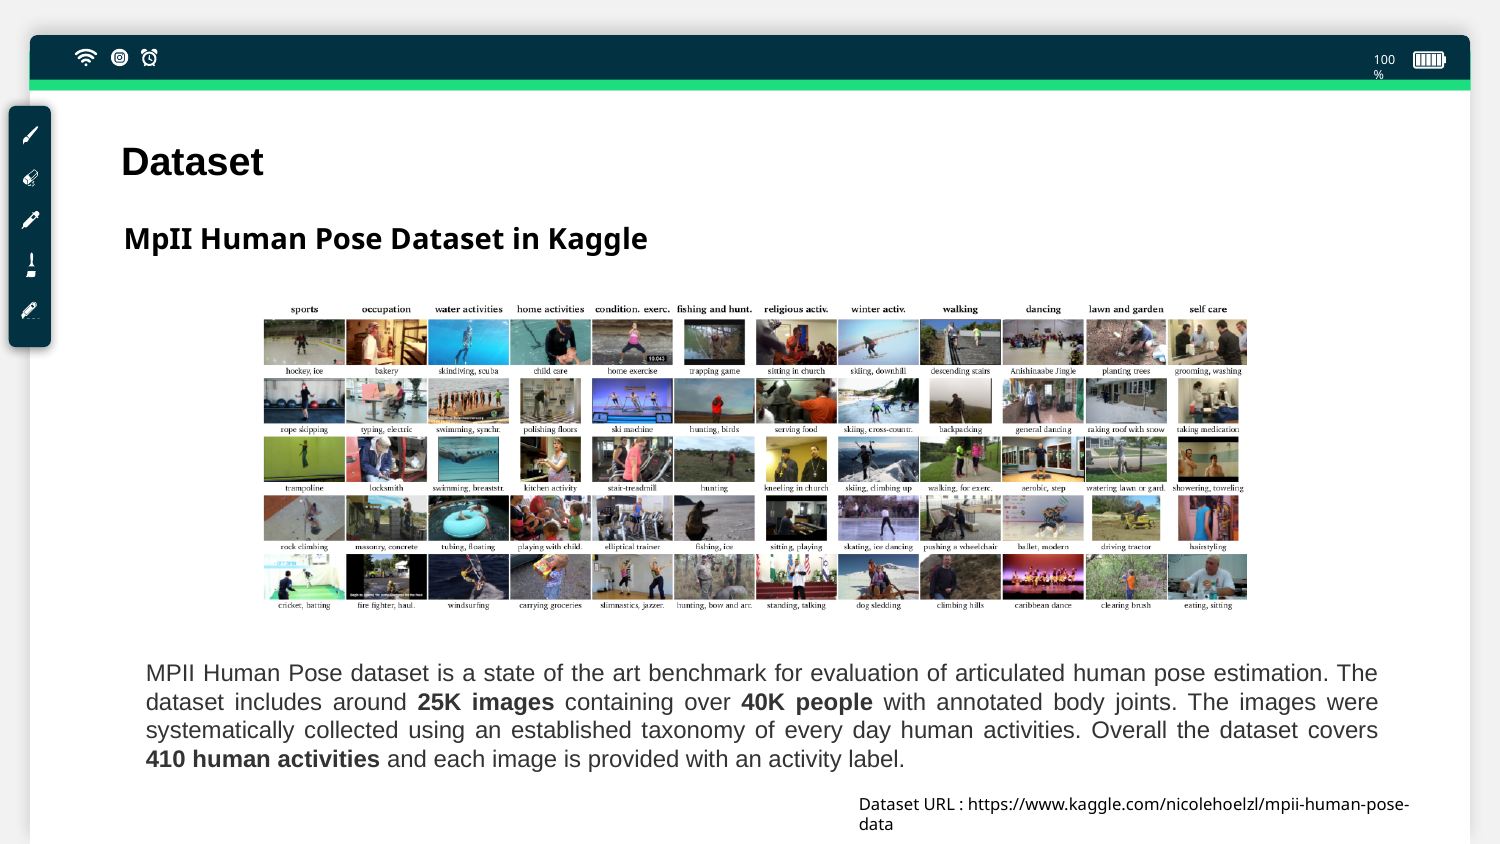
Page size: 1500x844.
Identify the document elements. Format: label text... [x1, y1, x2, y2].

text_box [74, 46, 1447, 74]
text_box MPII Human Pose dataset is a state of the art benchmark for evaluation of articulated human pose estimation. The dataset includes around 25K images containing over 40K people with annotated body joints. The images were systematically collected using an established taxonomy of every day human activities. Overall the dataset covers 410 human activities and each image is provided with an activity label. [130, 642, 1394, 788]
text_box [29, 35, 1471, 80]
text_box [29, 91, 1471, 844]
picture [252, 297, 1248, 616]
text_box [8, 105, 52, 348]
text_box Dataset URL : https://www.kaggle.com/nicolehoelzl/mpii-human-pose-data [843, 778, 1446, 844]
text_box Dataset [81, 121, 304, 199]
text_box MpII Human Pose Dataset in Kaggle [108, 204, 750, 270]
